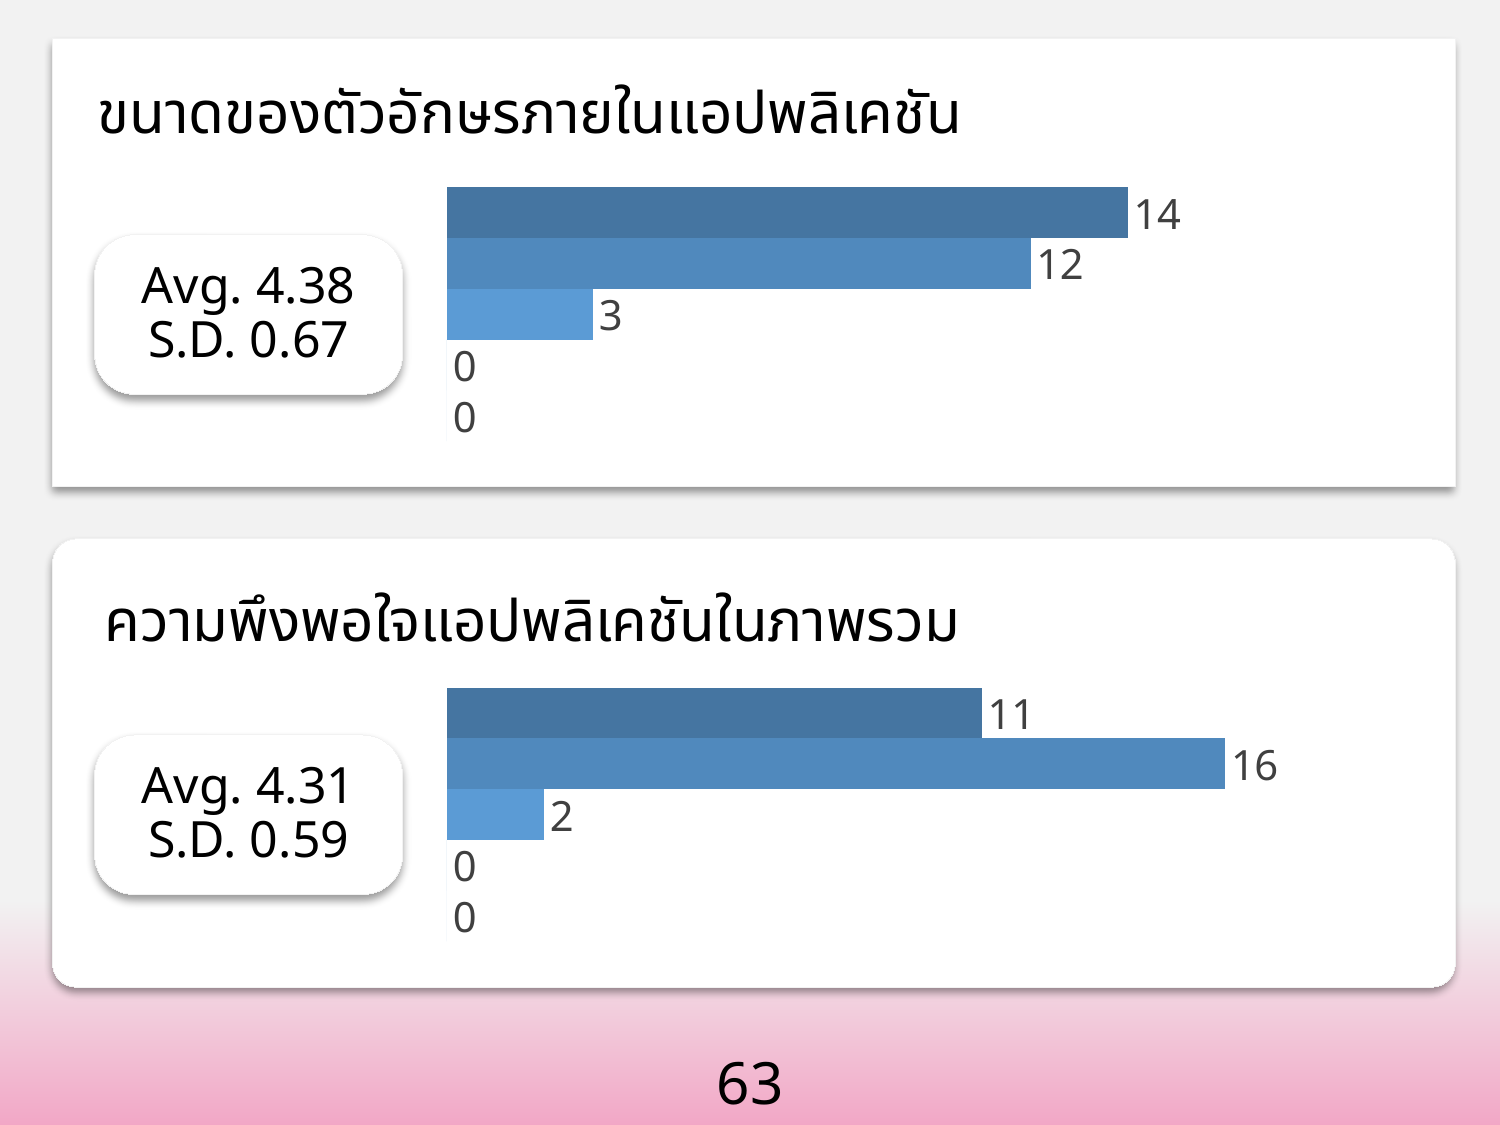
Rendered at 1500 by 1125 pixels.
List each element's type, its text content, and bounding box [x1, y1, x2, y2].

chart [444, 642, 1420, 988]
text_box Avg. 4.38 S.D. 0.67 [94, 234, 403, 395]
text_box ความพึงพอใจแอปพลิเคชันในภาพรวม [52, 538, 1456, 988]
text_box Avg. 4.31 S.D. 0.59 [94, 734, 403, 895]
chart [444, 141, 1420, 487]
title ขนาดของตัวอักษรภายในแอปพลิเคชัน [52, 38, 1456, 487]
text_box 63 [650, 1039, 850, 1125]
